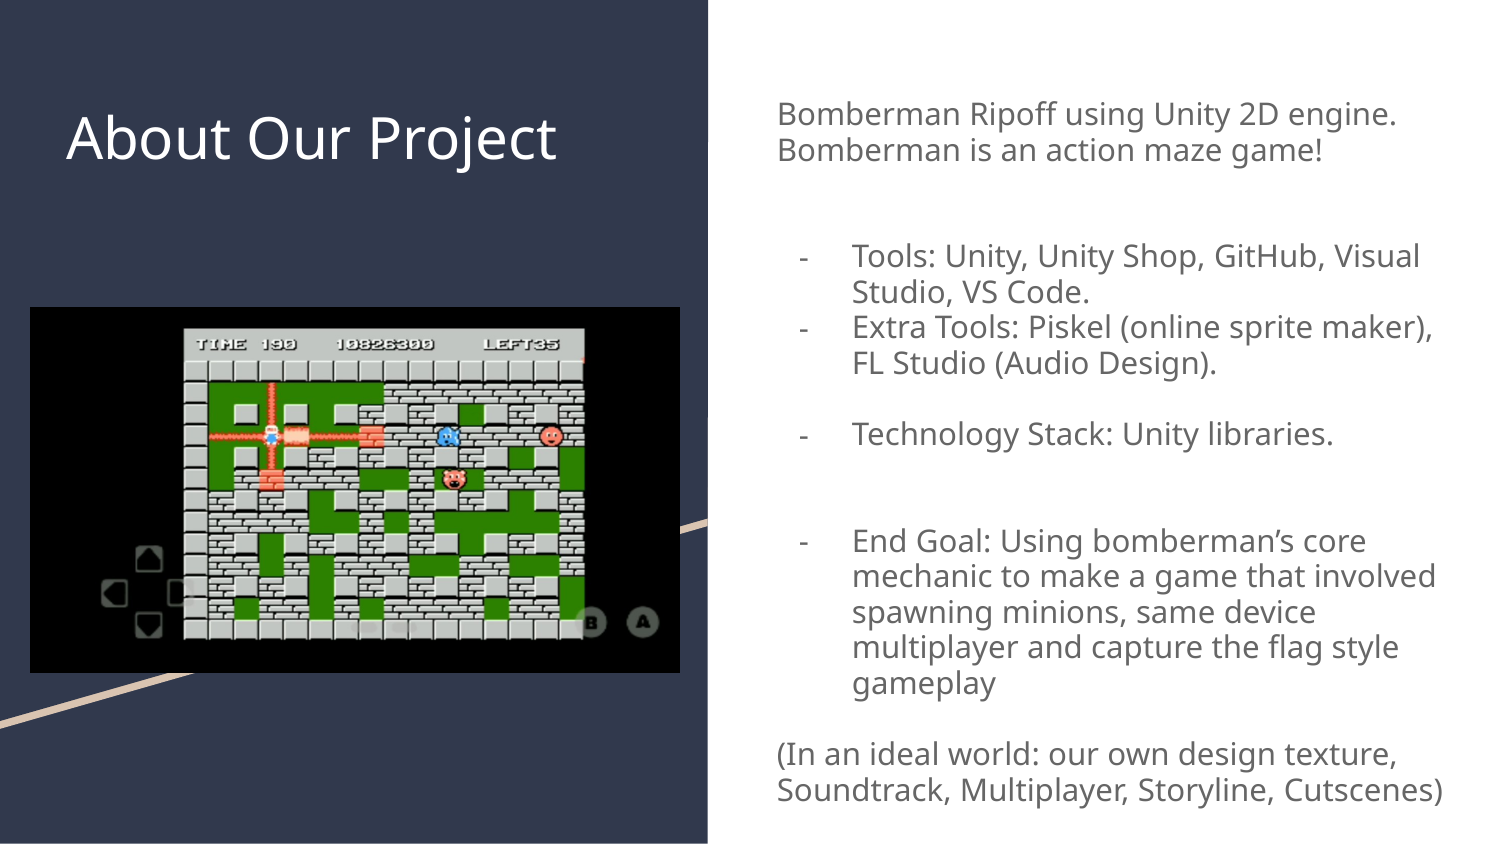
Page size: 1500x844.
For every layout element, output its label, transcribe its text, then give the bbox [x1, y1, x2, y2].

list Bomberman Ripoff using Unity 2D engine. Bomberman is an action maze game! Tools: Unity, Unity Shop, GitHub, Visual Studio, VS Code. Extra Tools: Piskel (online sprite maker), FL Studio (Audio Design). Technology Stack: Unity libraries. End Goal: Using bomberman’s core mechanic to make a game that involved spawning minions, same device multiplayer and capture the flag style gameplay (In an ideal world: our own design texture, Soundtrack, Multiplayer, Storyline, Cutscenes) [761, 82, 1461, 825]
picture [30, 307, 680, 674]
title About Our Project [51, 82, 660, 305]
